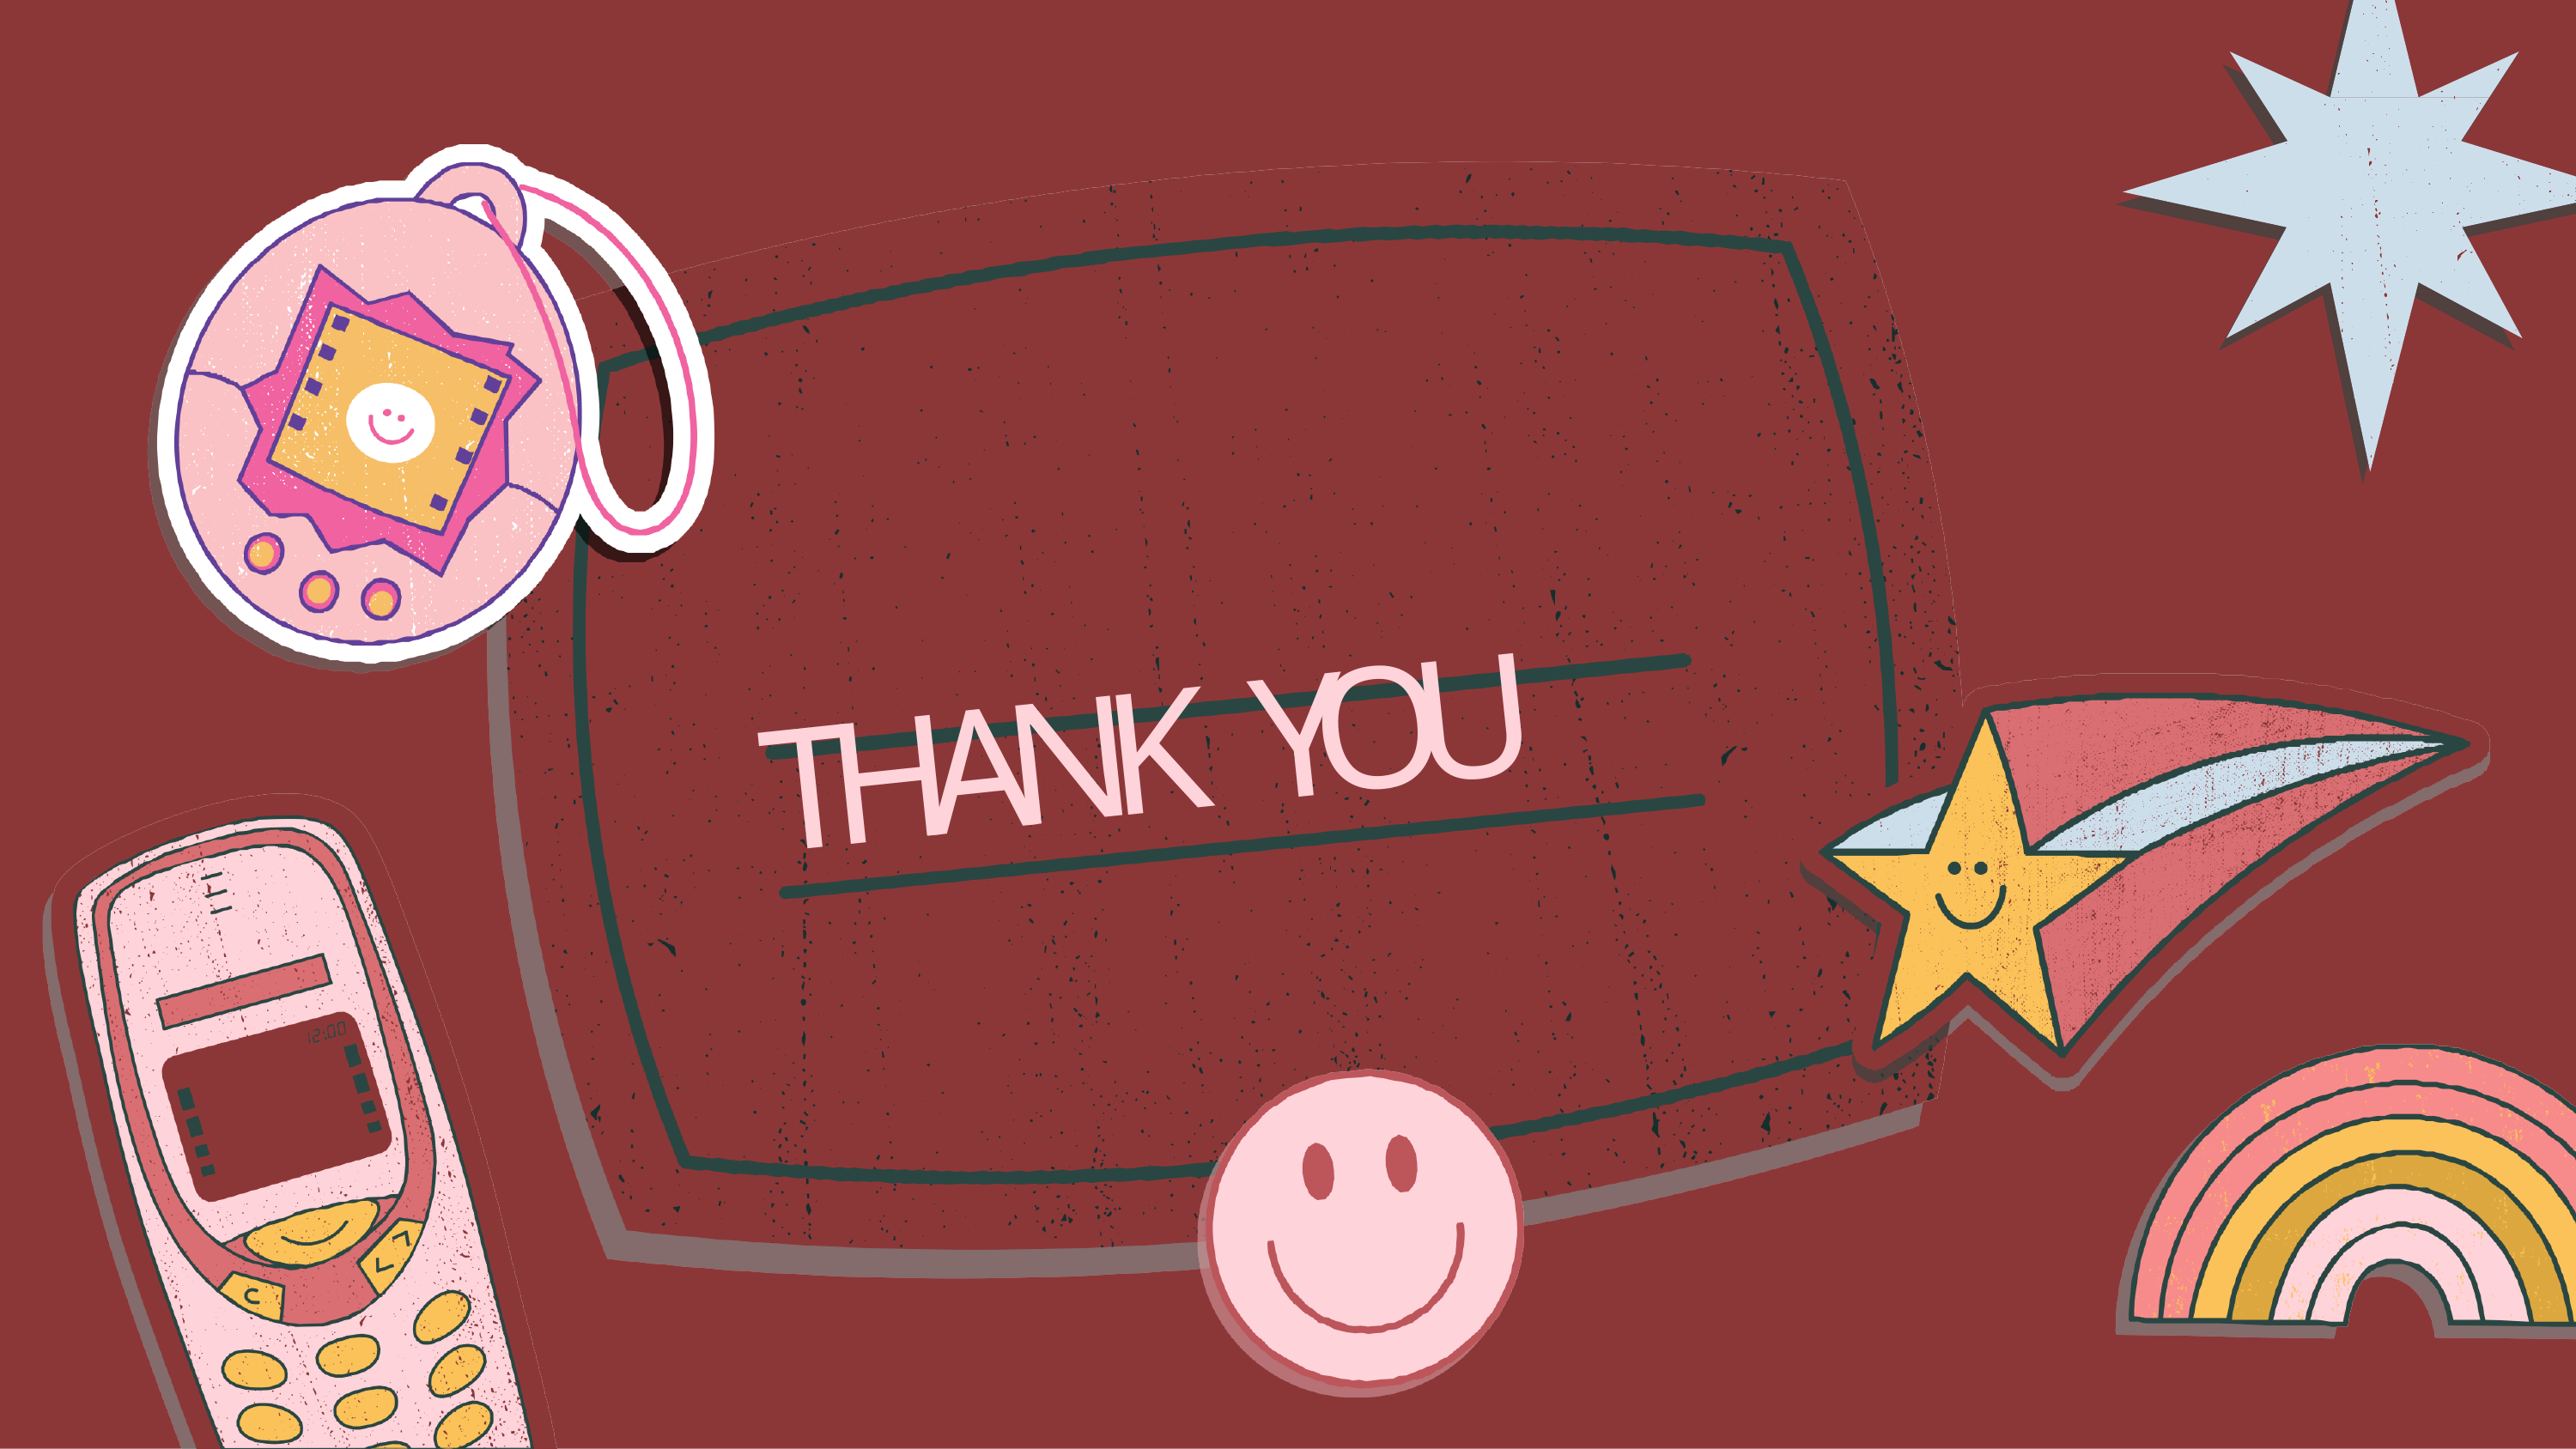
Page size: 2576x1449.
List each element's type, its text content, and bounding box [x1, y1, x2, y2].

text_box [1197, 0, 2576, 1397]
text_box [42, 144, 2576, 1449]
text_box THANK YOU [755, 672, 1193, 886]
